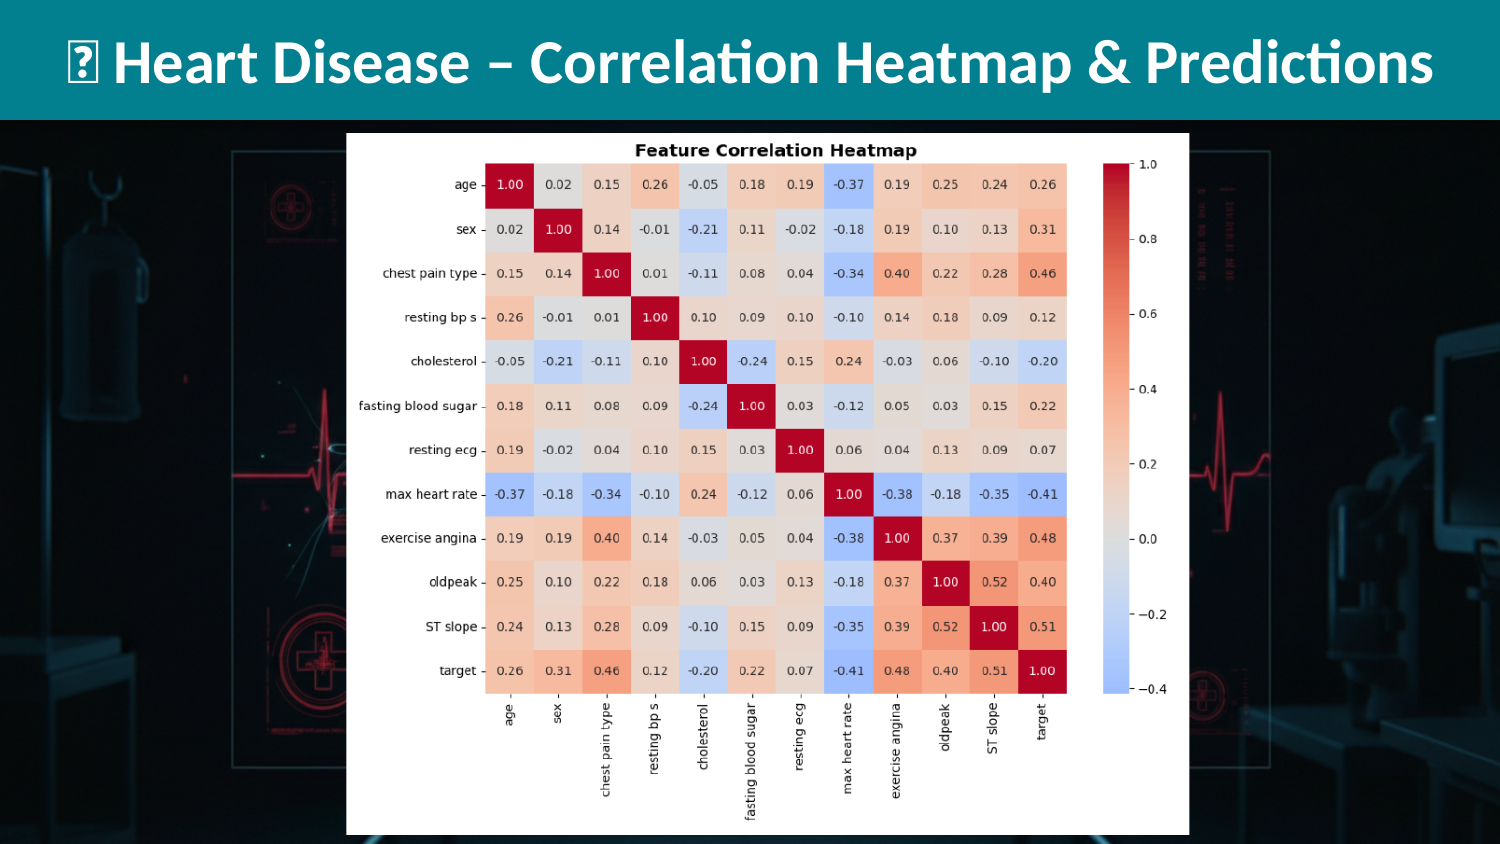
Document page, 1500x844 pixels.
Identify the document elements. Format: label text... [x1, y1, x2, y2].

text_box 💓 Heart Disease – Correlation Heatmap & Predictions [52, 13, 1452, 104]
picture [0, 121, 1500, 844]
text_box [0, 0, 1500, 121]
